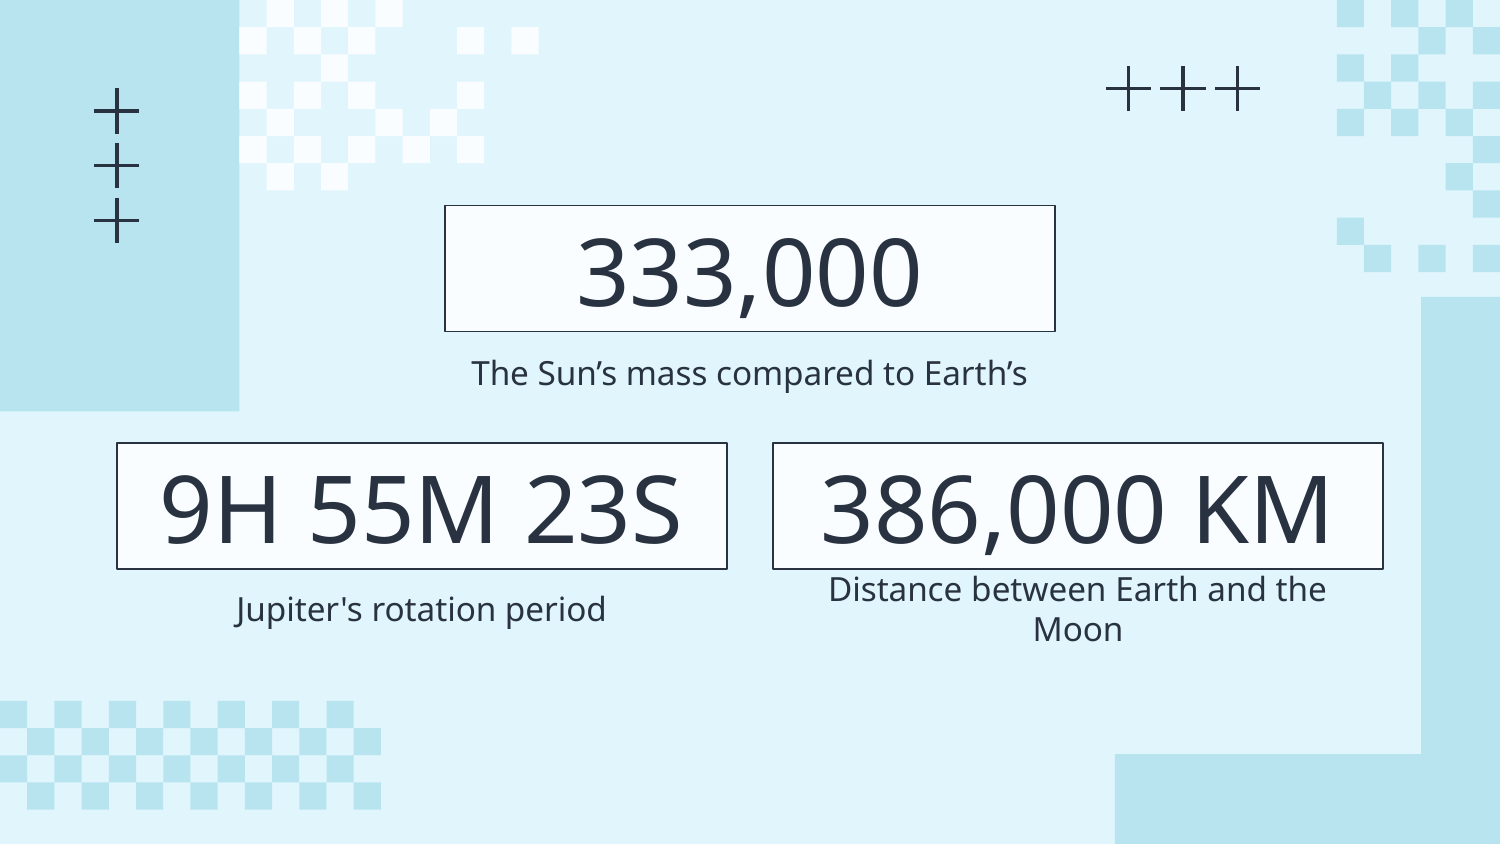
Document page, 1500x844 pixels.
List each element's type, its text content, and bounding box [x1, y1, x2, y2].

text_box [1105, 65, 1152, 112]
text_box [94, 197, 140, 244]
title 9H 55M 23S [116, 442, 728, 570]
title 386,000 KM [772, 442, 1384, 570]
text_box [94, 142, 140, 189]
subtitle The Sun’s mass compared to Earth’s [445, 341, 1055, 402]
title 333,000 [444, 205, 1056, 332]
subtitle Distance between Earth and the Moon [773, 578, 1383, 639]
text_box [94, 88, 140, 134]
subtitle Jupiter's rotation period [116, 578, 727, 639]
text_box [1160, 65, 1206, 112]
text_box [1214, 65, 1261, 112]
